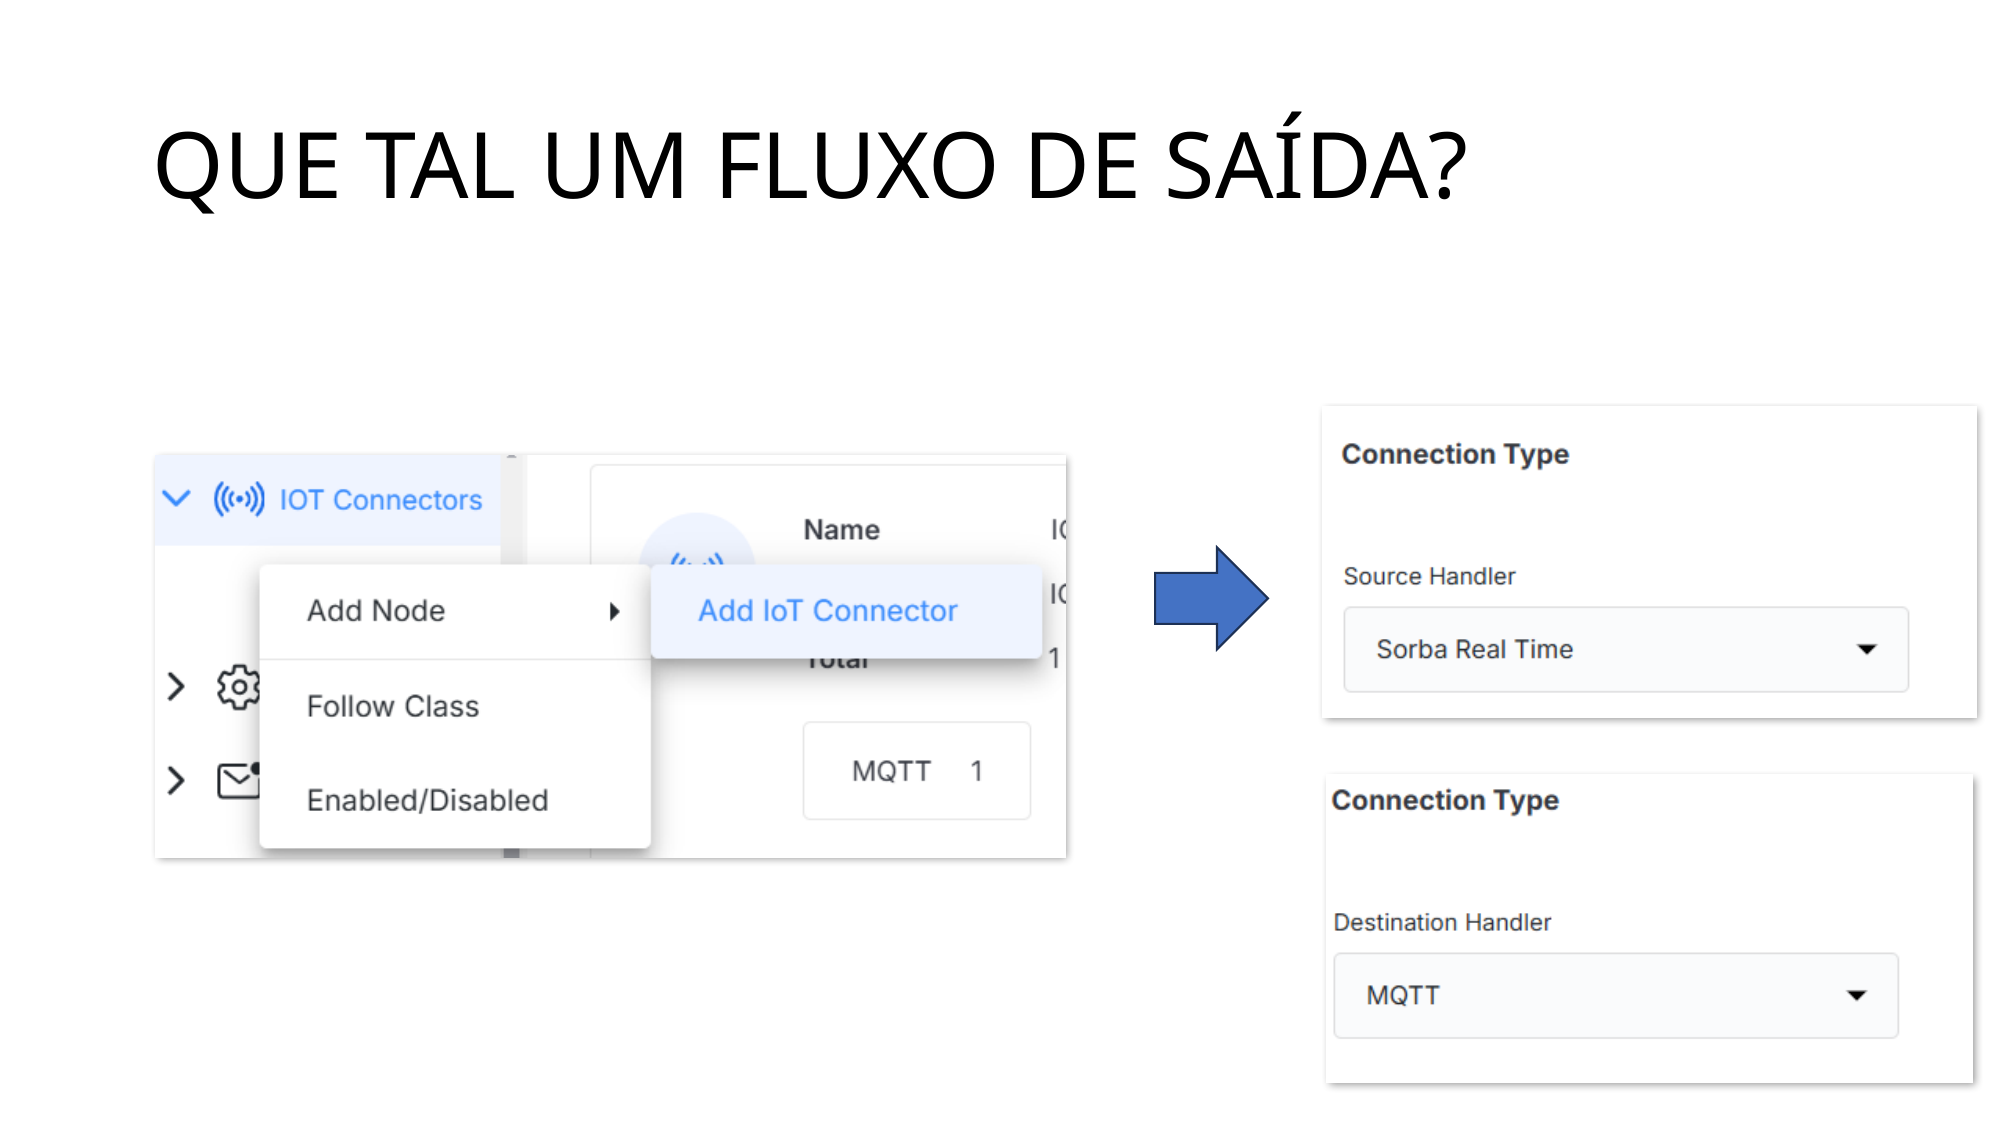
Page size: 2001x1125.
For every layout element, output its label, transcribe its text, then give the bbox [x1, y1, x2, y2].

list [155, 455, 1066, 858]
picture [1326, 774, 1973, 1083]
text_box [1154, 544, 1270, 652]
title QUE TAL UM FLUXO DE SAÍDA? [137, 59, 1863, 278]
picture [1322, 406, 1977, 718]
